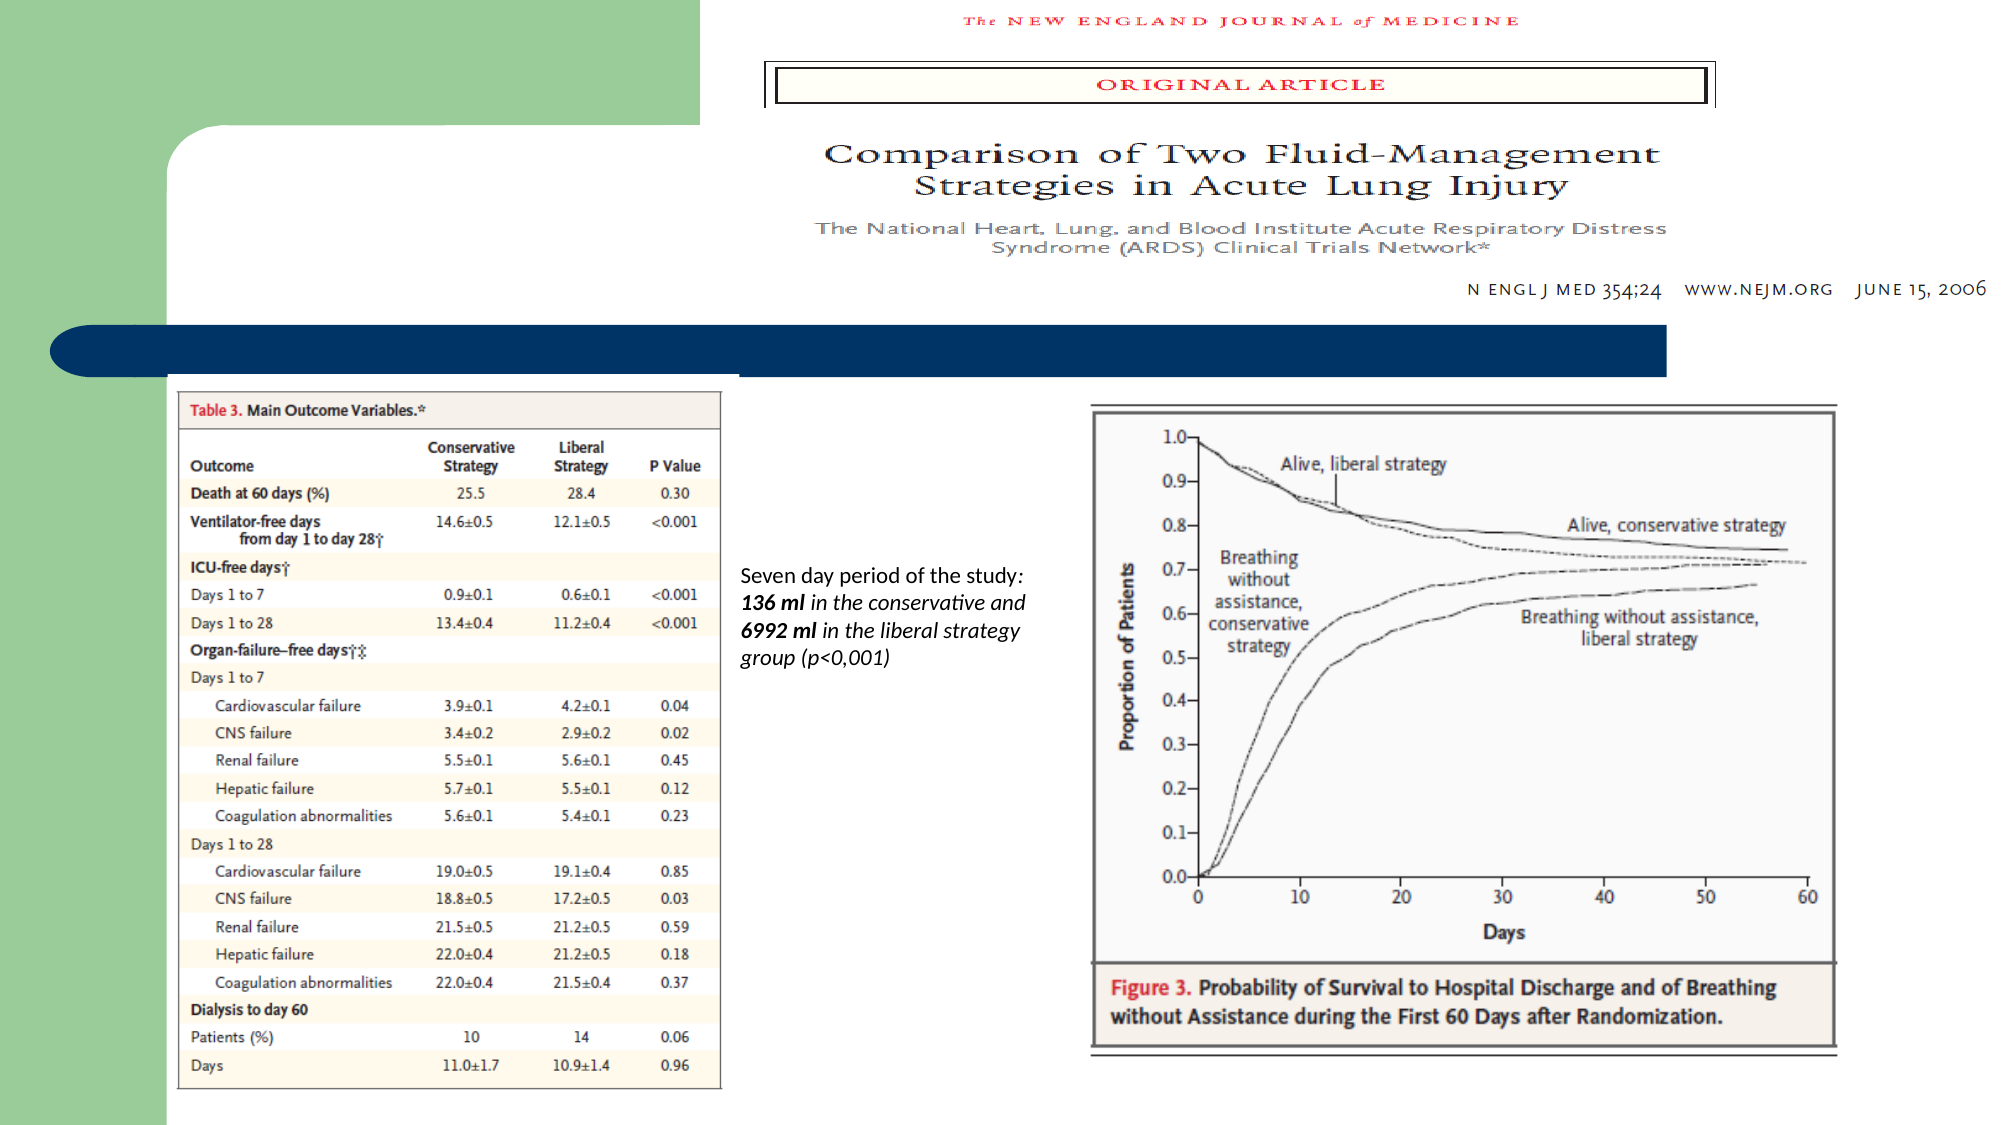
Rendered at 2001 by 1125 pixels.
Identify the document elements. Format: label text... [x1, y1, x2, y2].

text_box Seven day period of the study: 136 ml in the conservative and 6992 ml in the liberal strategy group (p<0,001) [744, 552, 1059, 678]
picture [167, 374, 740, 1097]
picture [1064, 386, 1856, 1098]
picture [701, 0, 2000, 306]
